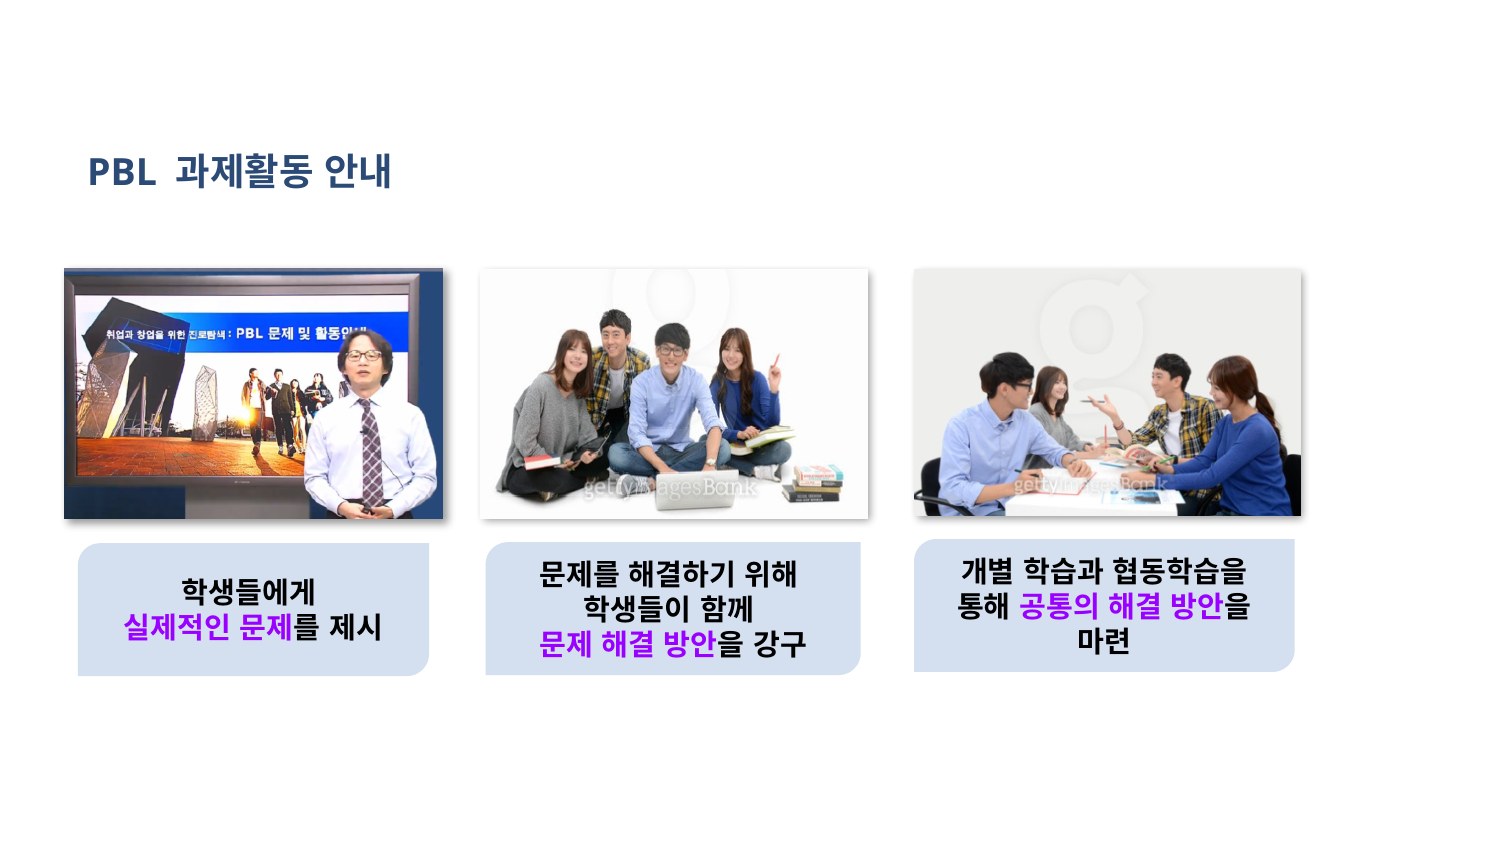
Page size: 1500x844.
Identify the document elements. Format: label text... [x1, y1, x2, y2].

picture [480, 269, 868, 519]
text_box 문제를 해결하기 위해 학생들이 함께 문제 해결 방안을 강구 [484, 540, 863, 677]
picture [63, 267, 444, 520]
text_box 학생들에게 실제적인 문제를 제시 [76, 541, 431, 678]
text_box 개별 학습과 협동학습을 통해 공통의 해결 방안을 마련 [912, 537, 1297, 674]
text_box PBL 과제활동 안내 [46, 140, 434, 201]
picture [913, 269, 1301, 516]
